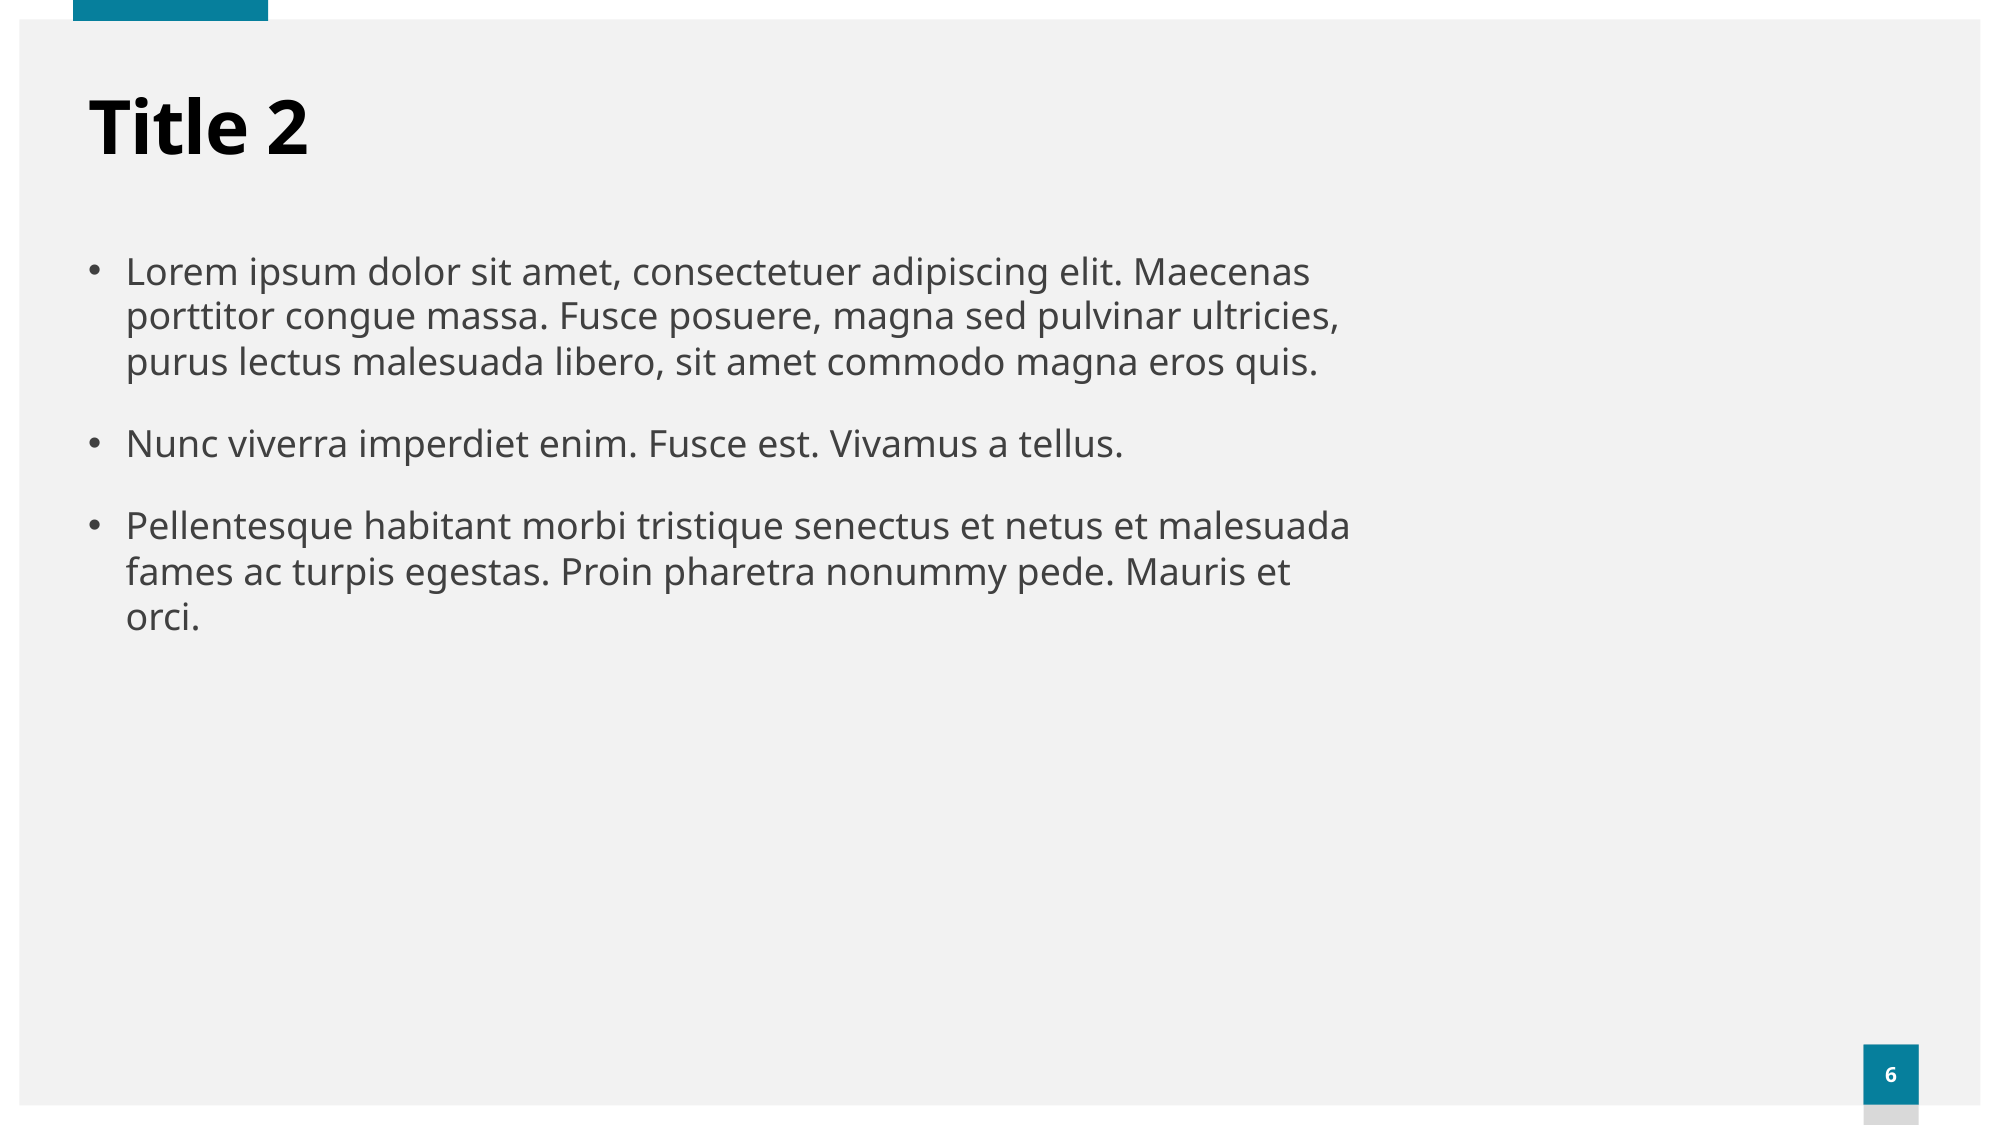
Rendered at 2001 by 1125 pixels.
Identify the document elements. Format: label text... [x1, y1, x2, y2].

title Title 2 [73, 82, 1907, 179]
list Lorem ipsum dolor sit amet, consectetuer adipiscing elit. Maecenas porttitor congue massa. Fusce posuere, magna sed pulvinar ultricies, purus lectus malesuada libero, sit amet commodo magna eros quis. Nunc viverra imperdiet enim. Fusce est. Vivamus a tellus. Pellentesque habitant morbi tristique senectus et netus et malesuada fames ac turpis egestas. Proin pharetra nonummy pede. Mauris et orci. [73, 239, 1391, 1023]
